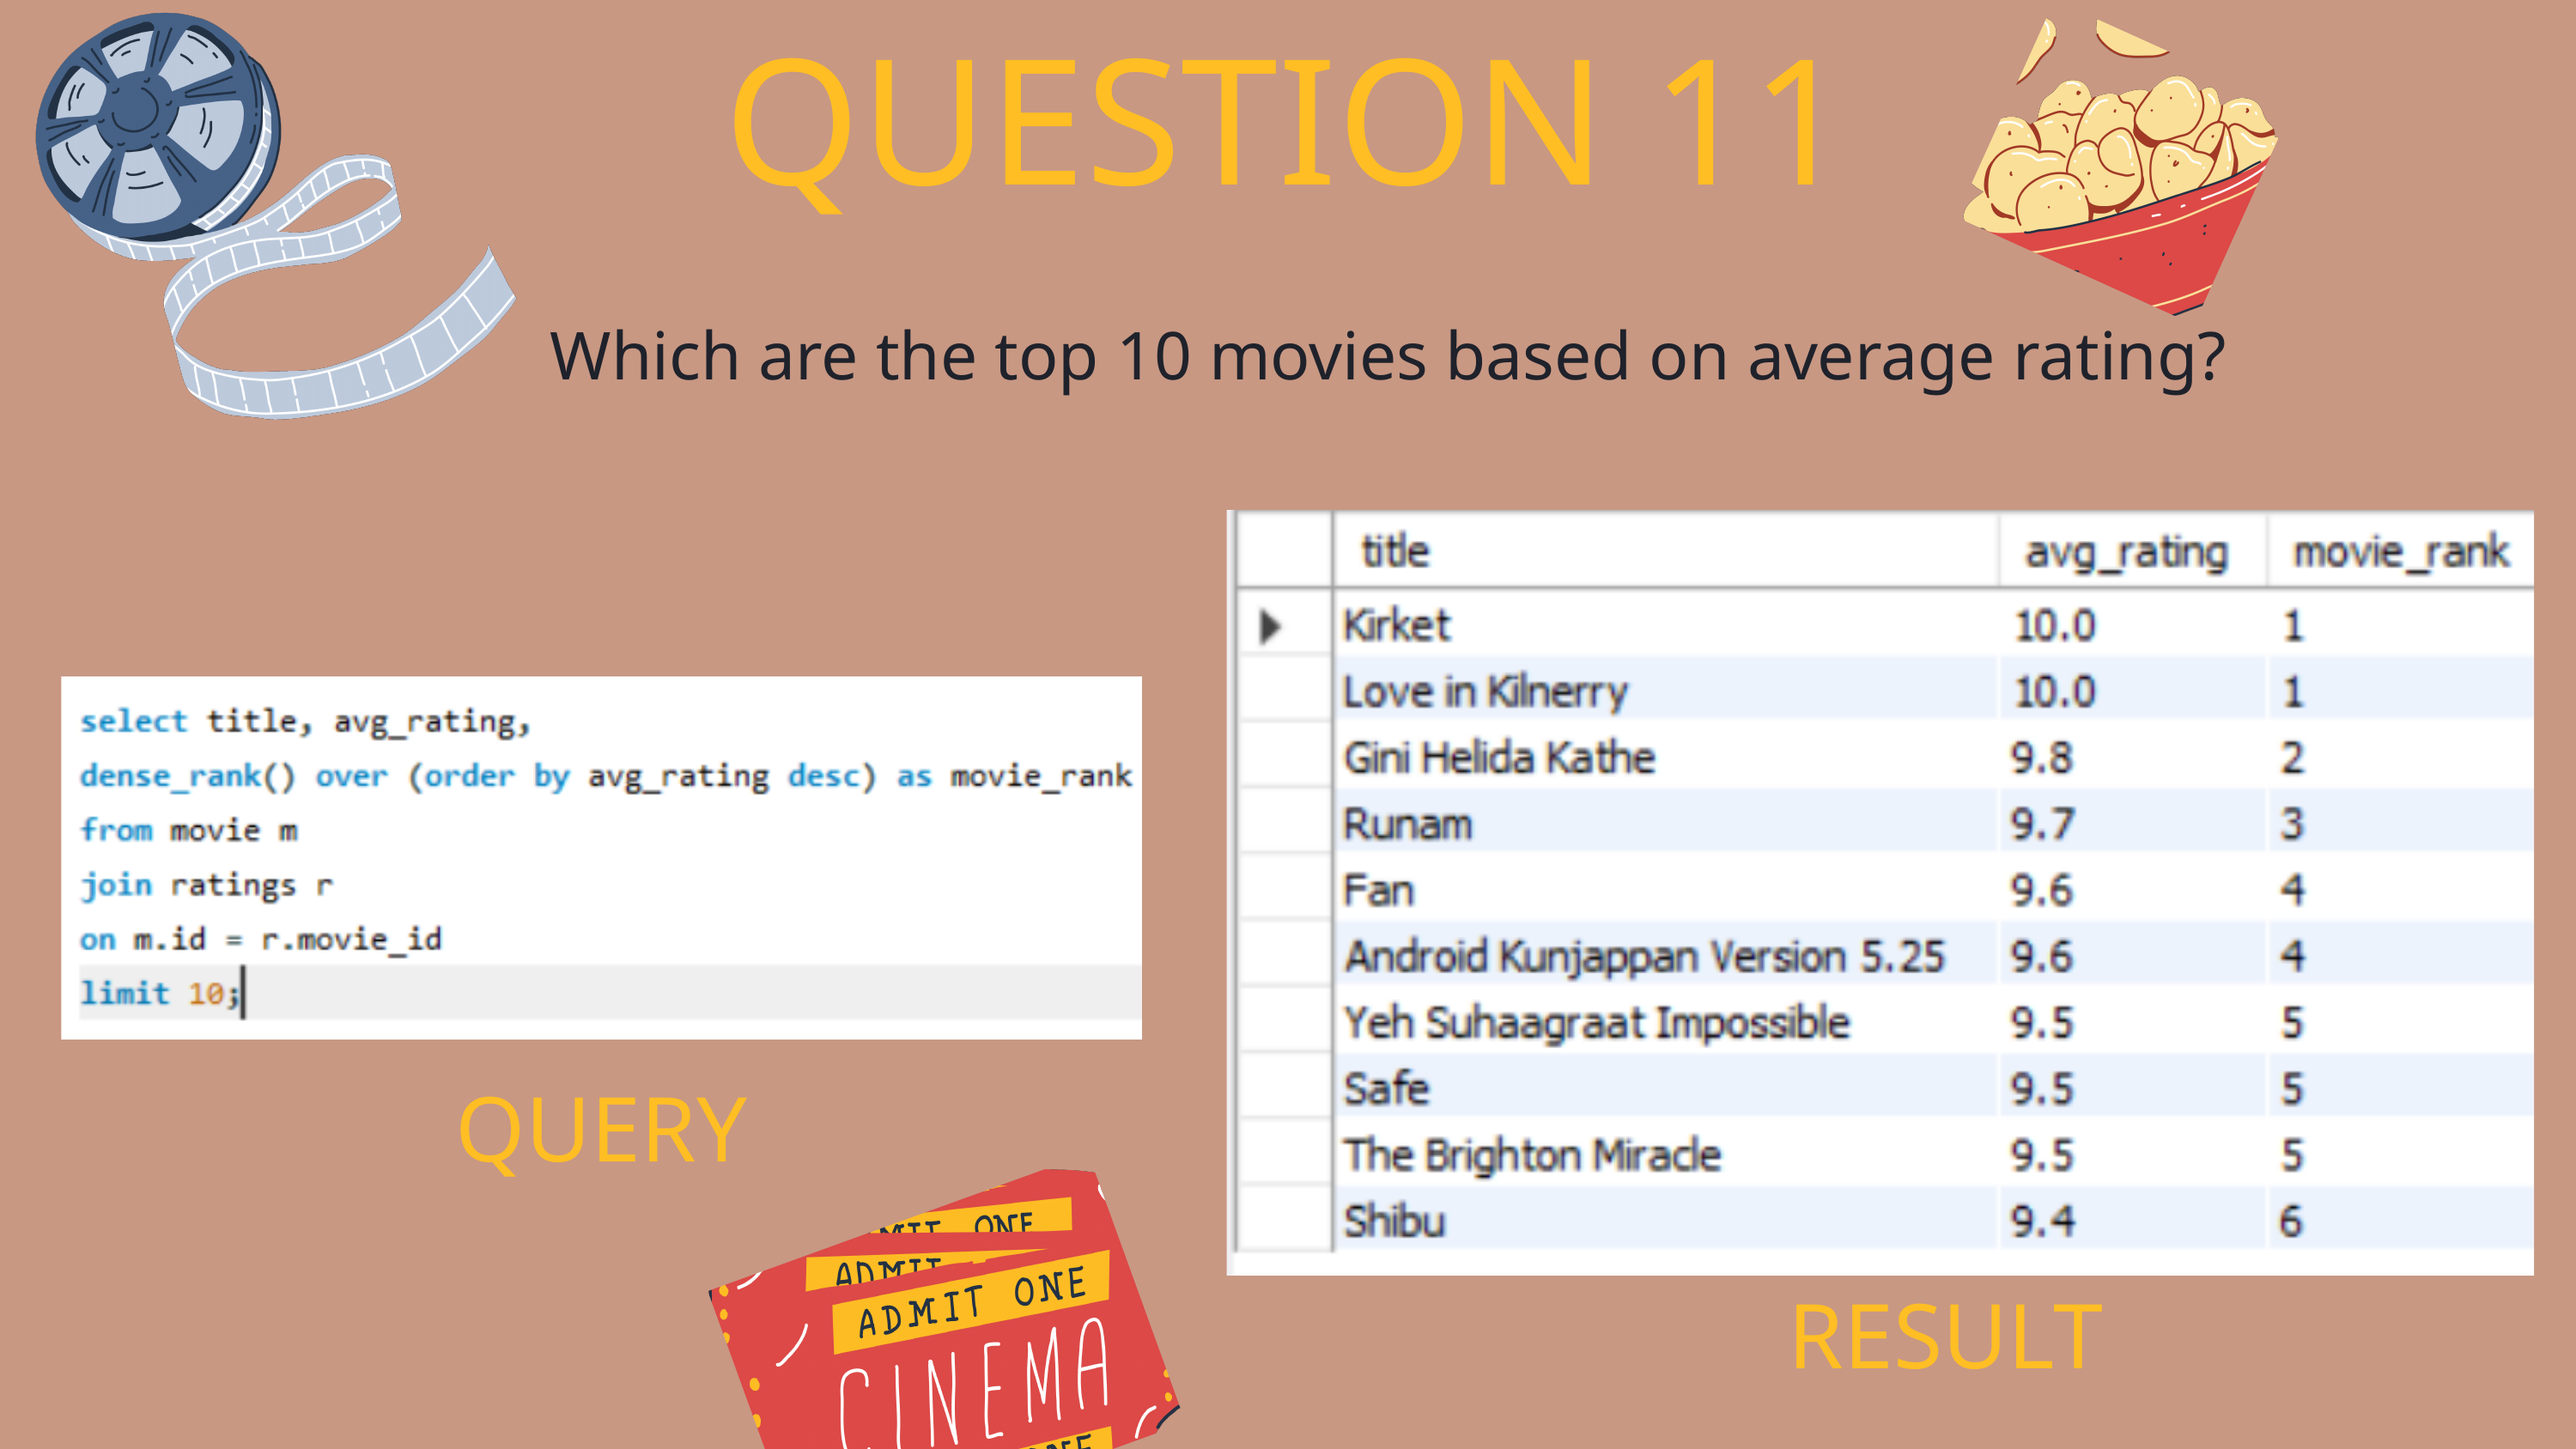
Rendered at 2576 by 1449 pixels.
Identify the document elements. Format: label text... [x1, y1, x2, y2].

text_box RESULT [1720, 1296, 2171, 1387]
text_box [1956, 0, 2293, 300]
text_box [1226, 510, 2535, 1276]
text_box QUESTION 11 [629, 45, 1946, 221]
text_box Which are the top 10 movies based on average rating? [550, 300, 2535, 393]
text_box [708, 1153, 1186, 1449]
text_box [30, 11, 517, 420]
text_box [61, 676, 1142, 1040]
text_box QUERY [440, 1090, 763, 1180]
